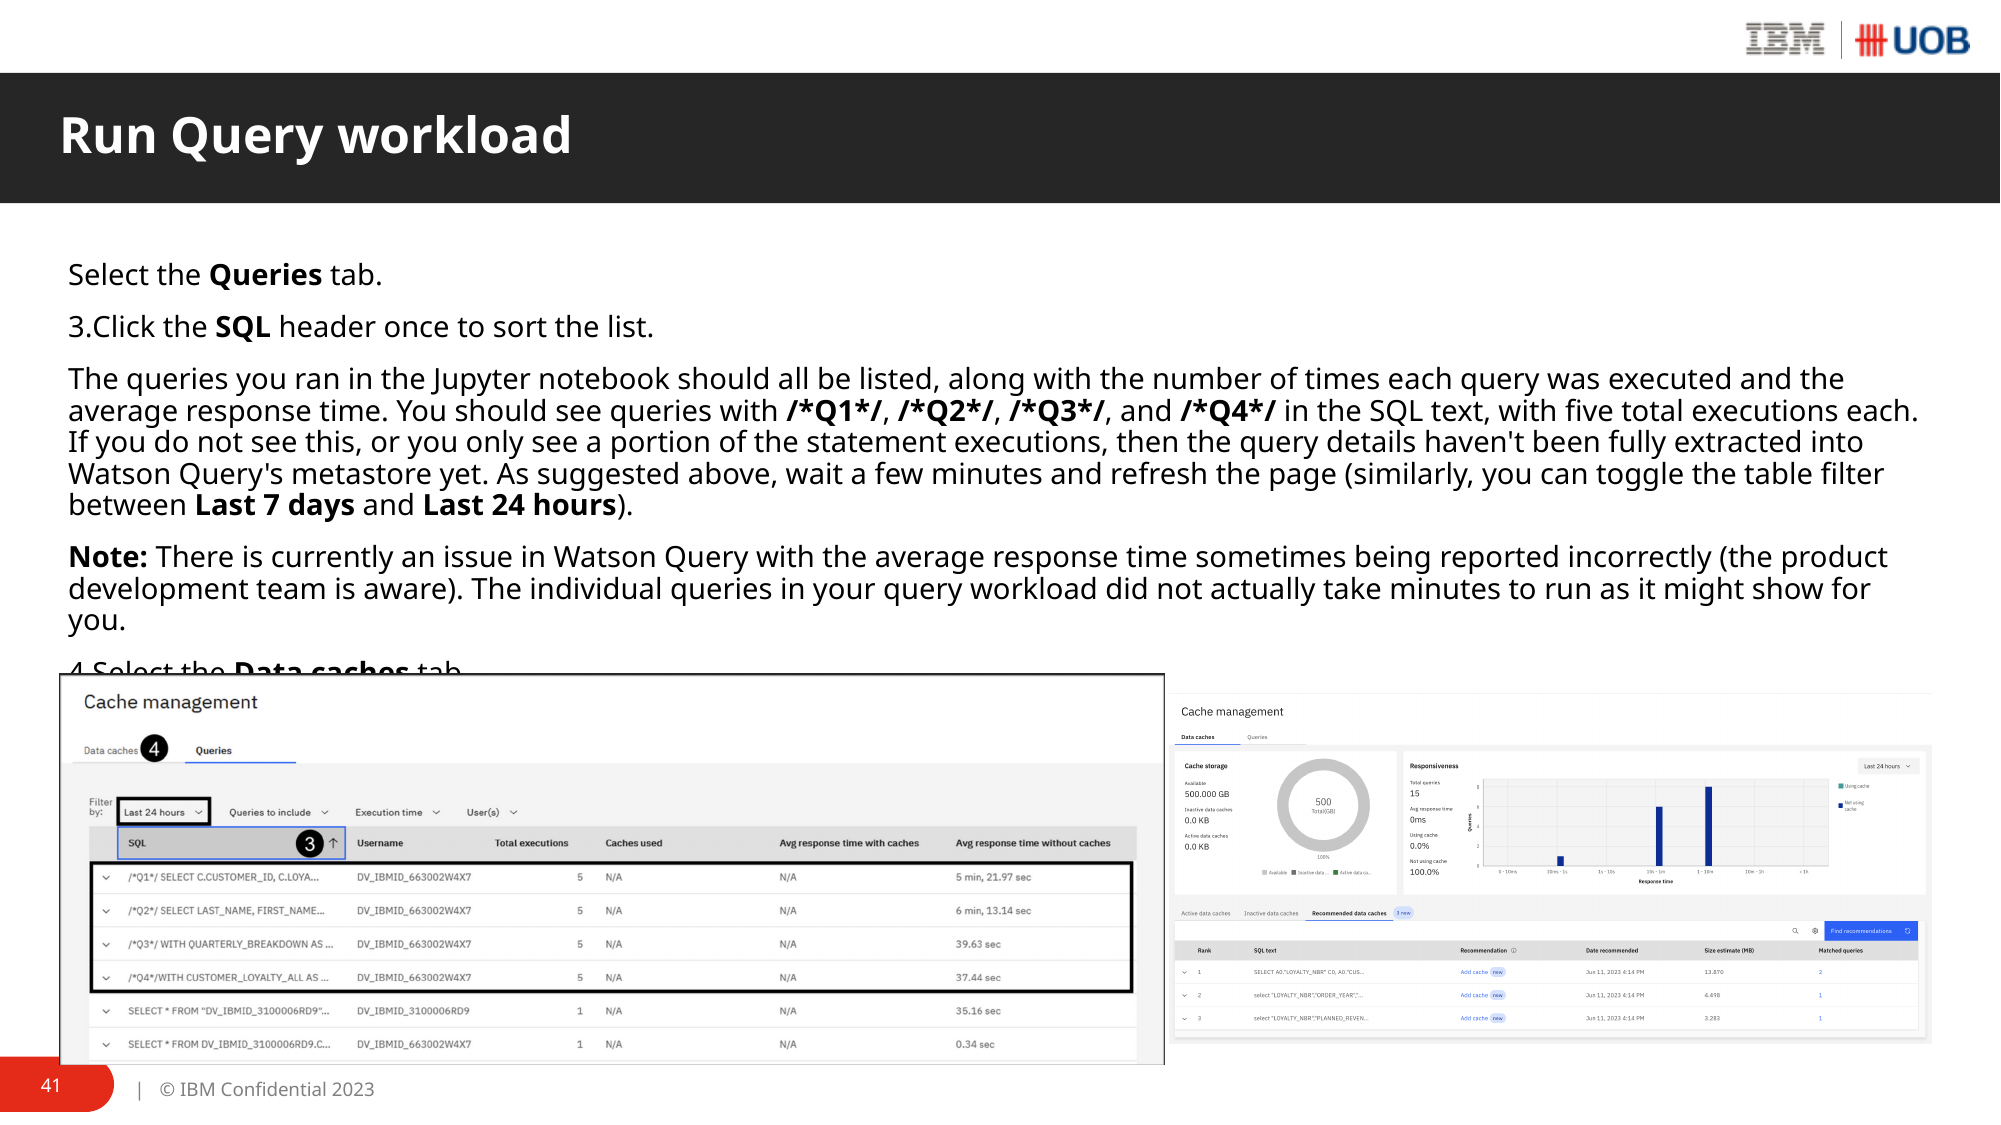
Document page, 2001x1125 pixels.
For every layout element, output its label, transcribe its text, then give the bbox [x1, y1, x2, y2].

list Select the Queries tab. Click the SQL header once to sort the list. The queries you ran in the Jupyter notebook should all be listed, along with the number of times each query was executed and the average response time. You should see queries with /*Q1*/, /*Q2*/, /*Q3*/, and /*Q4*/ in the SQL text, with five total executions each. If you do not see this, or you only see a portion of the statement executions, then the query details haven't been fully extracted into Watson Query's metastore yet. As suggested above, wait a few minutes and refresh the page (similarly, you can toggle the table filter between Last 7 days and Last 24 hours). Note: There is currently an issue in Watson Query with the average response time sometimes being reported incorrectly (the product development team is aware). The individual queries in your query workload did not actually take minutes to run as it might show for you. Select the Data caches tab. [59, 256, 1937, 1007]
picture [1169, 693, 1932, 1044]
picture [1855, 10, 1970, 71]
title Run Query workload [59, 102, 1937, 174]
picture [59, 673, 1165, 1065]
